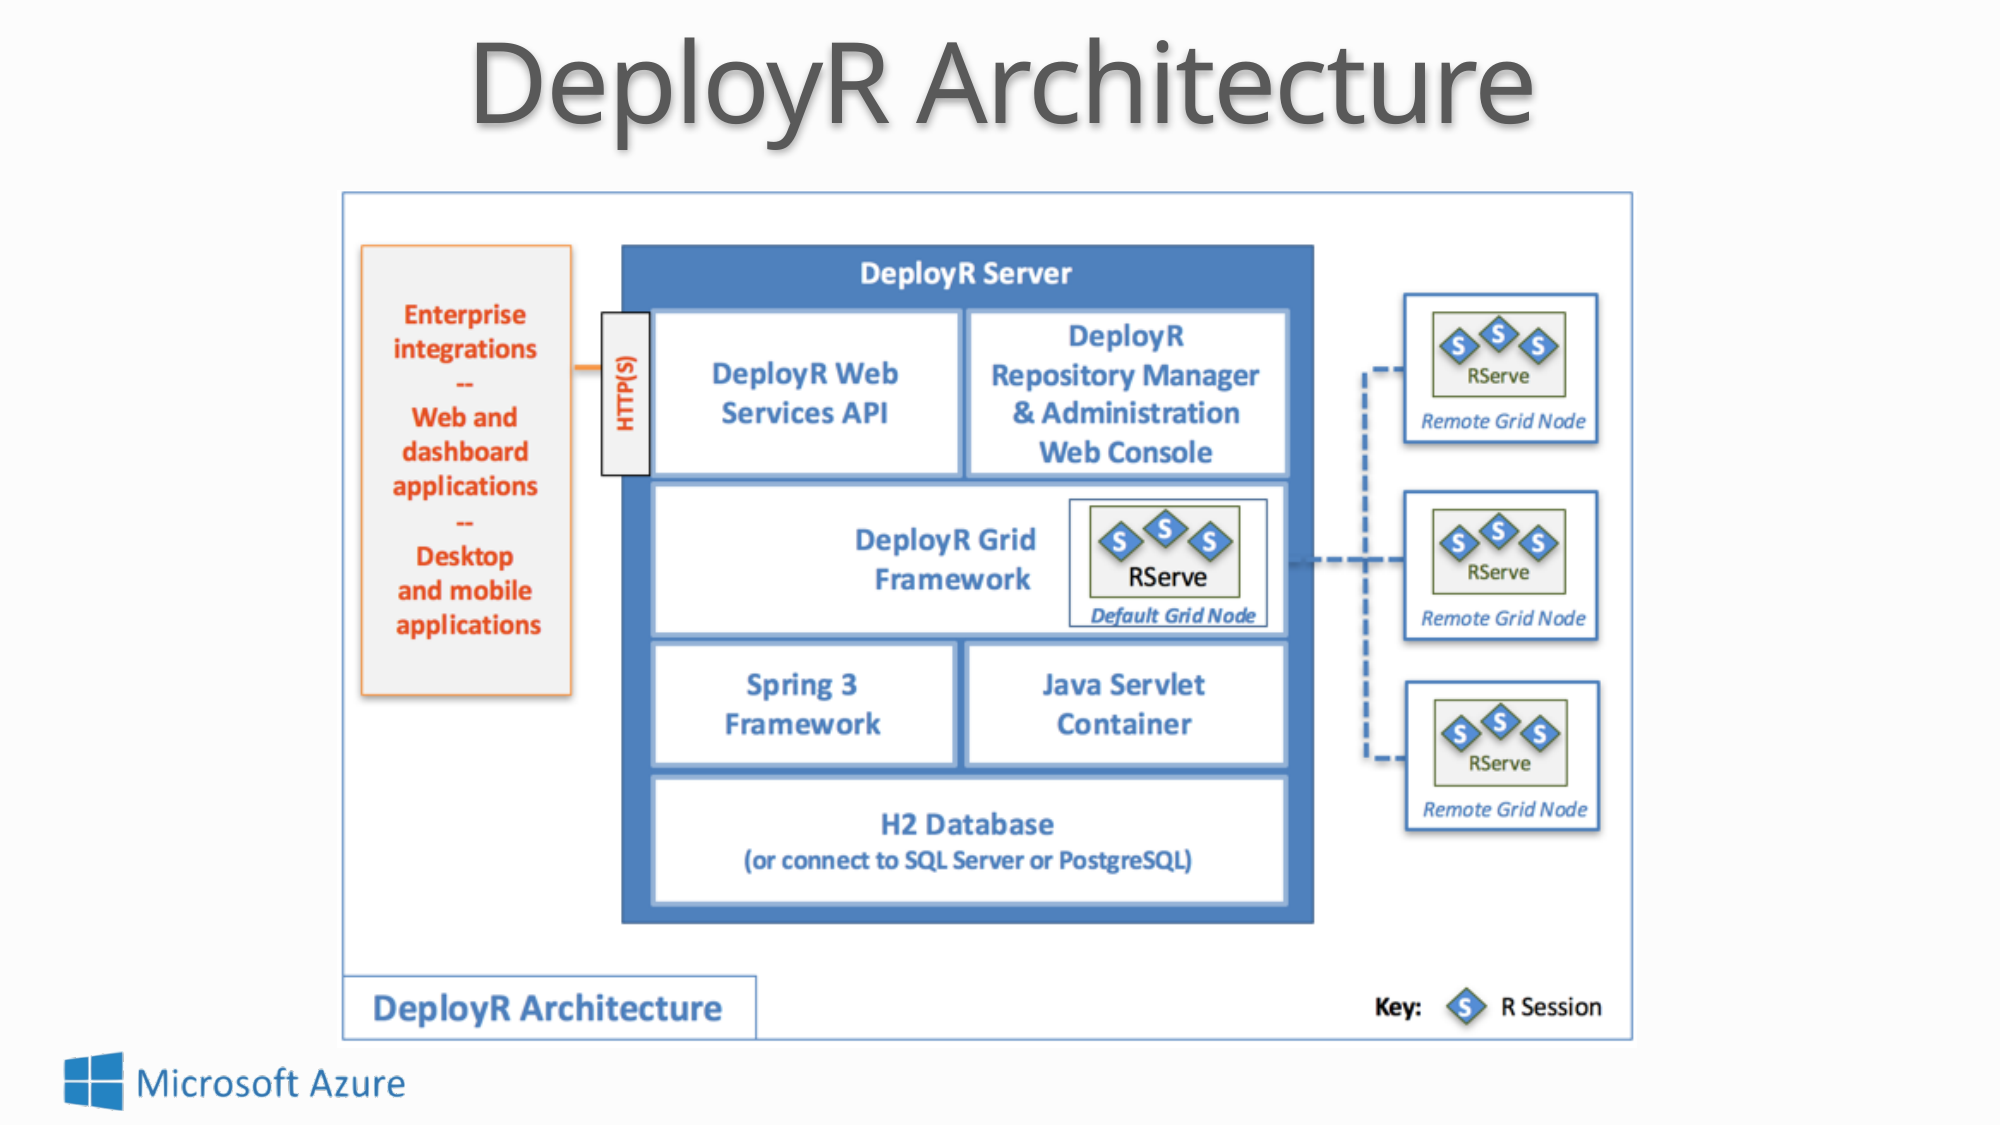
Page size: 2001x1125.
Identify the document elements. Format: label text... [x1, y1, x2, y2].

text_box DeployR Architecture [32, 10, 1972, 146]
picture [63, 1051, 405, 1111]
picture [336, 190, 1638, 1049]
